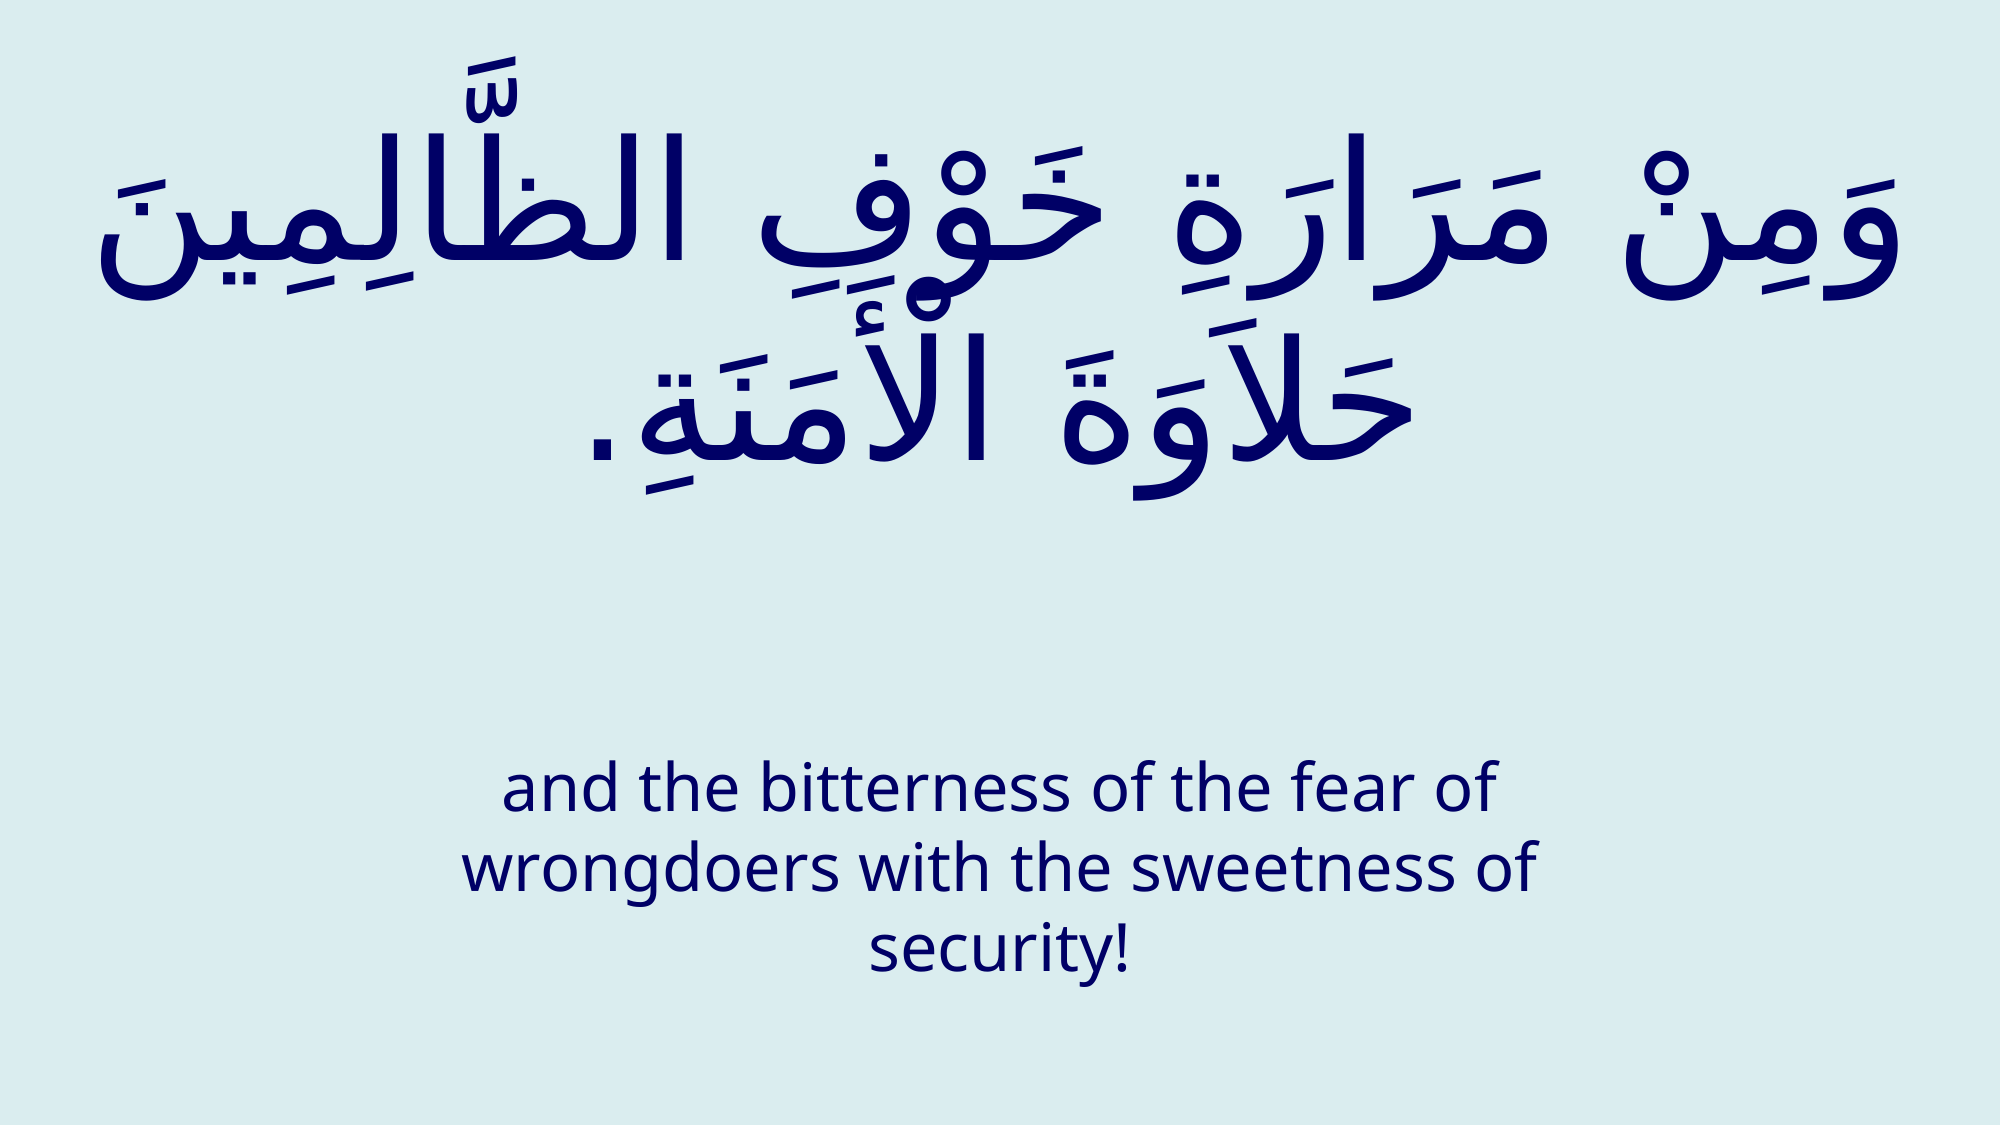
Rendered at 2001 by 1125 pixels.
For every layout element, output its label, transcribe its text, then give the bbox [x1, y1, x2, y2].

title وَمِنْ مَرَارَةِ خَوْفِ الظَّالِمِينَ حَلاَوَةَ الْأَمَنَةِ. [0, 200, 2000, 388]
list and the bitterness of the fear of wrongdoers with the sweetness of security! [356, 737, 1644, 1050]
